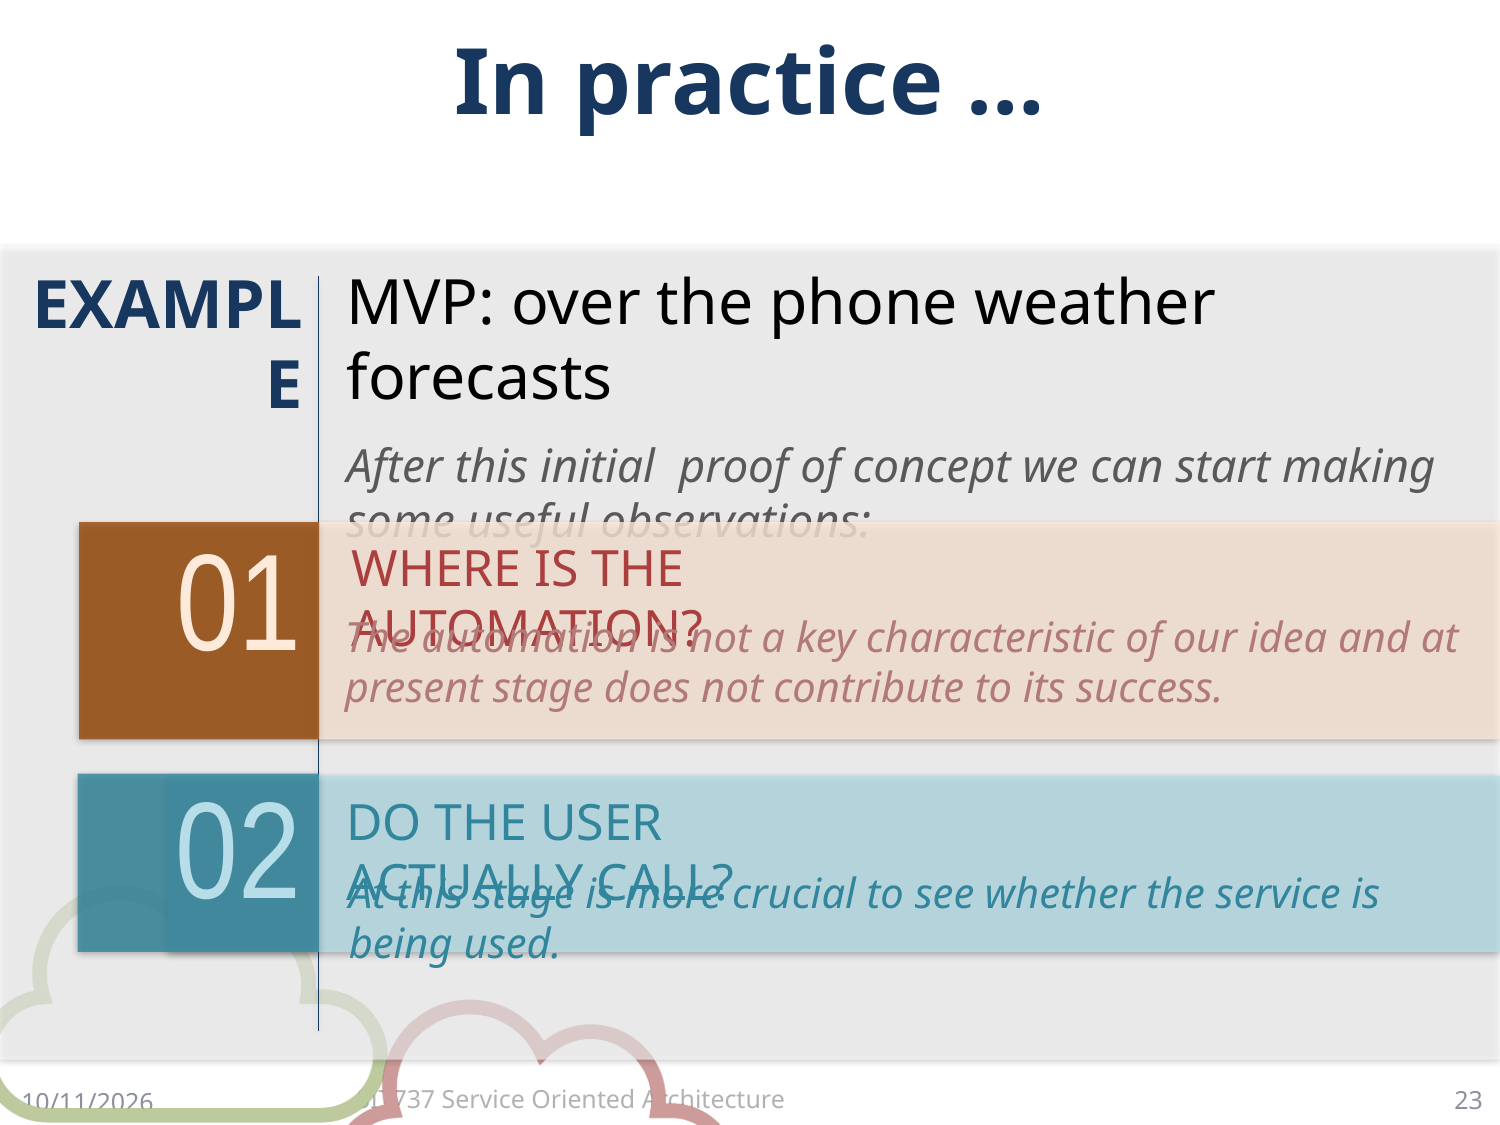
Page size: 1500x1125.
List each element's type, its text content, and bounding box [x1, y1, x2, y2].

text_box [78, 504, 1500, 740]
text_box MVP: over the phone weather forecasts After this initial proof of concept we can start making some useful observations: [331, 254, 1500, 504]
title In practice … [0, 0, 1500, 173]
slide_number 23 [1147, 1071, 1498, 1125]
text_box EXAMPLE [0, 254, 318, 430]
footer SIT737 Service Oriented Architecture [341, 1076, 1147, 1125]
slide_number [6, 1073, 357, 1125]
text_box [77, 753, 1500, 953]
text_box [0, 245, 1500, 503]
text_box [0, 430, 1500, 1060]
